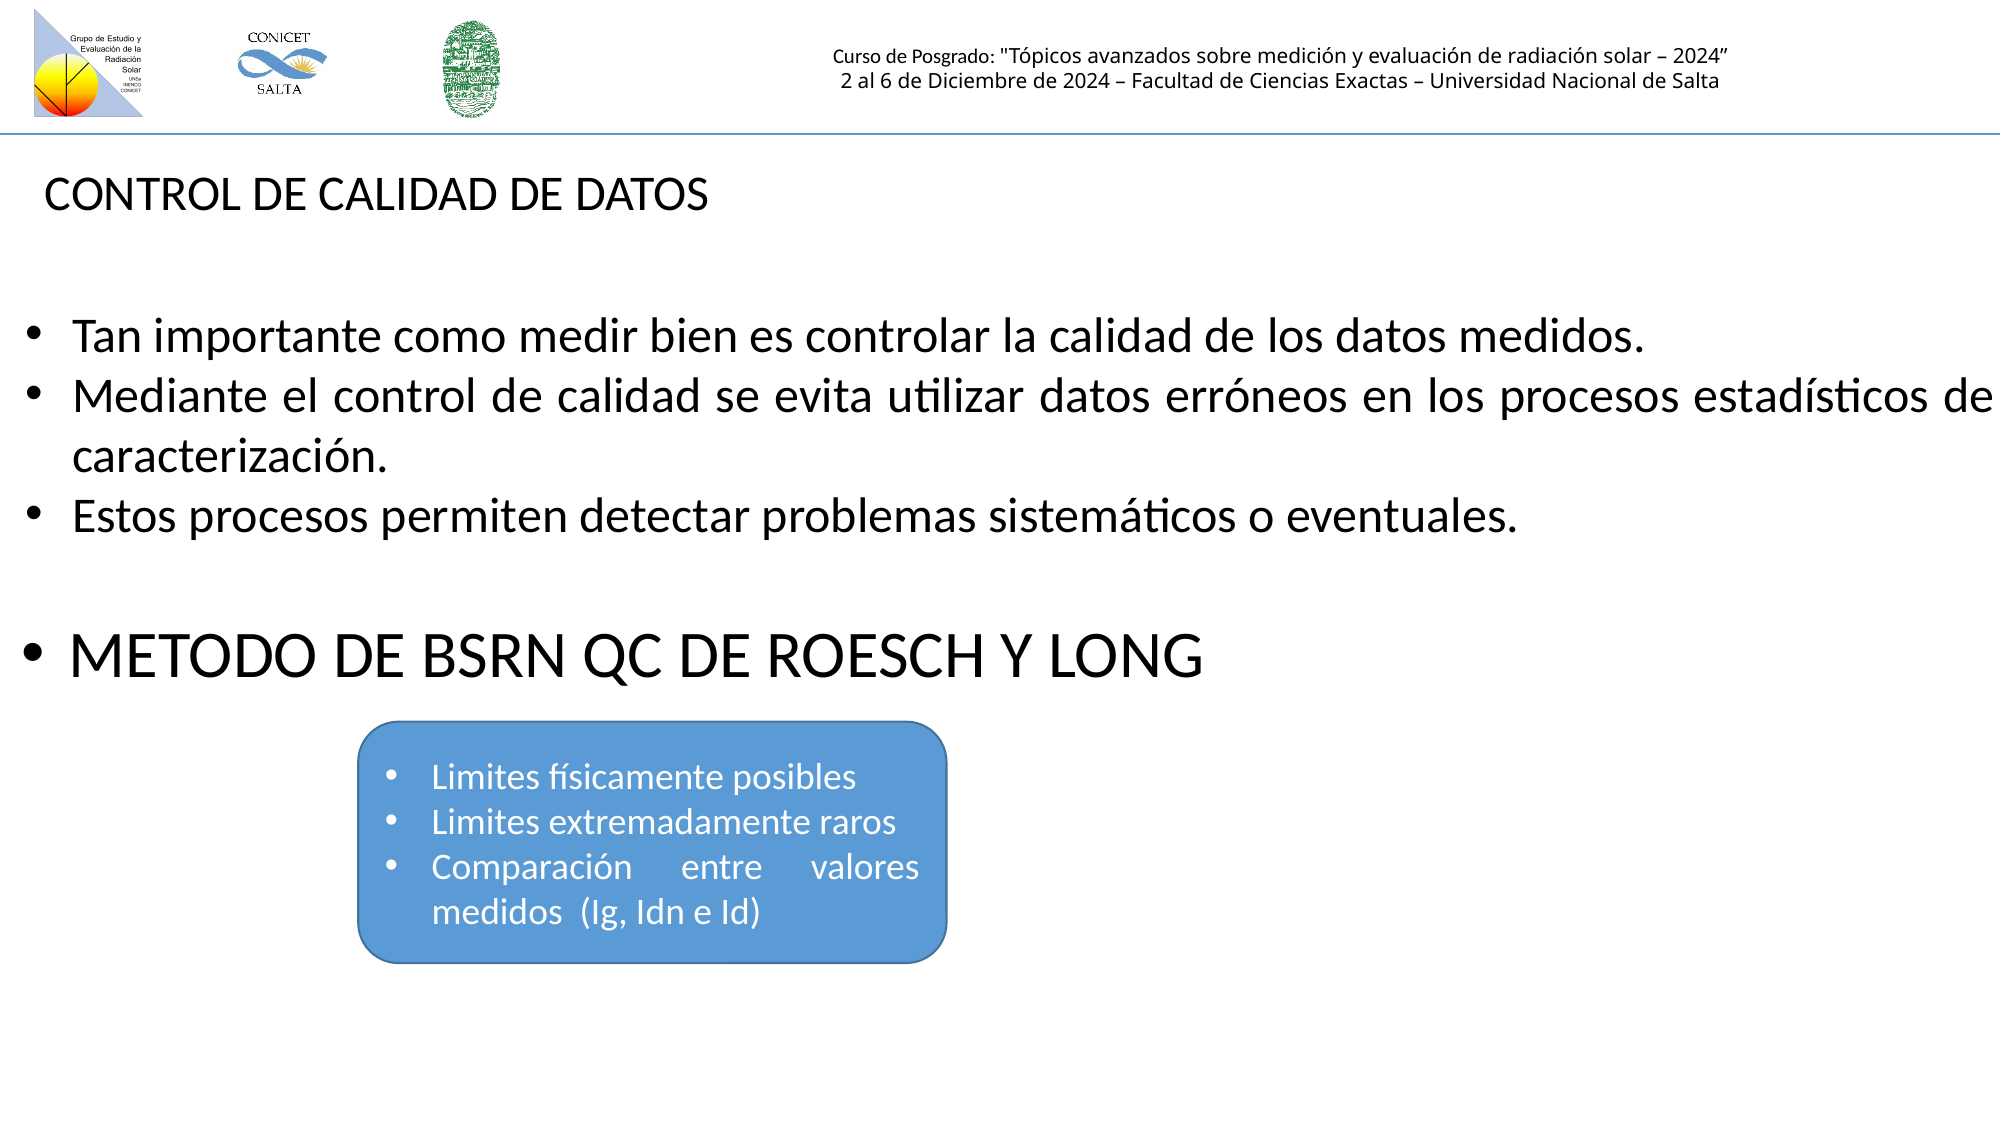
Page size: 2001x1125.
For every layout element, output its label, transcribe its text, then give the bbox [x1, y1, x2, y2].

text_box Tan importante como medir bien es controlar la calidad de los datos medidos. Mediante el control de calidad se evita utilizar datos erróneos en los procesos estadísticos de caracterización. Estos procesos permiten detectar problemas sistemáticos o eventuales. [10, 295, 2000, 550]
picture [34, 9, 149, 117]
text_box METODO DE BSRN QC DE ROESCH Y LONG [6, 603, 1220, 699]
picture [415, 11, 530, 126]
text_box Curso de Posgrado: "Tópicos avanzados sobre medición y evaluación de radiación solar – 2024” 2 al 6 de Diciembre de 2024 – Facultad de Ciencias Exactas – Universidad Nacional de Salta [728, 35, 1833, 101]
picture [224, 12, 339, 127]
text_box Limites físicamente posibles Limites extremadamente raros Comparación entre valores medidos (Ig, Idn e Id) [357, 720, 948, 965]
text_box CONTROL DE CALIDAD DE DATOS [29, 153, 725, 228]
